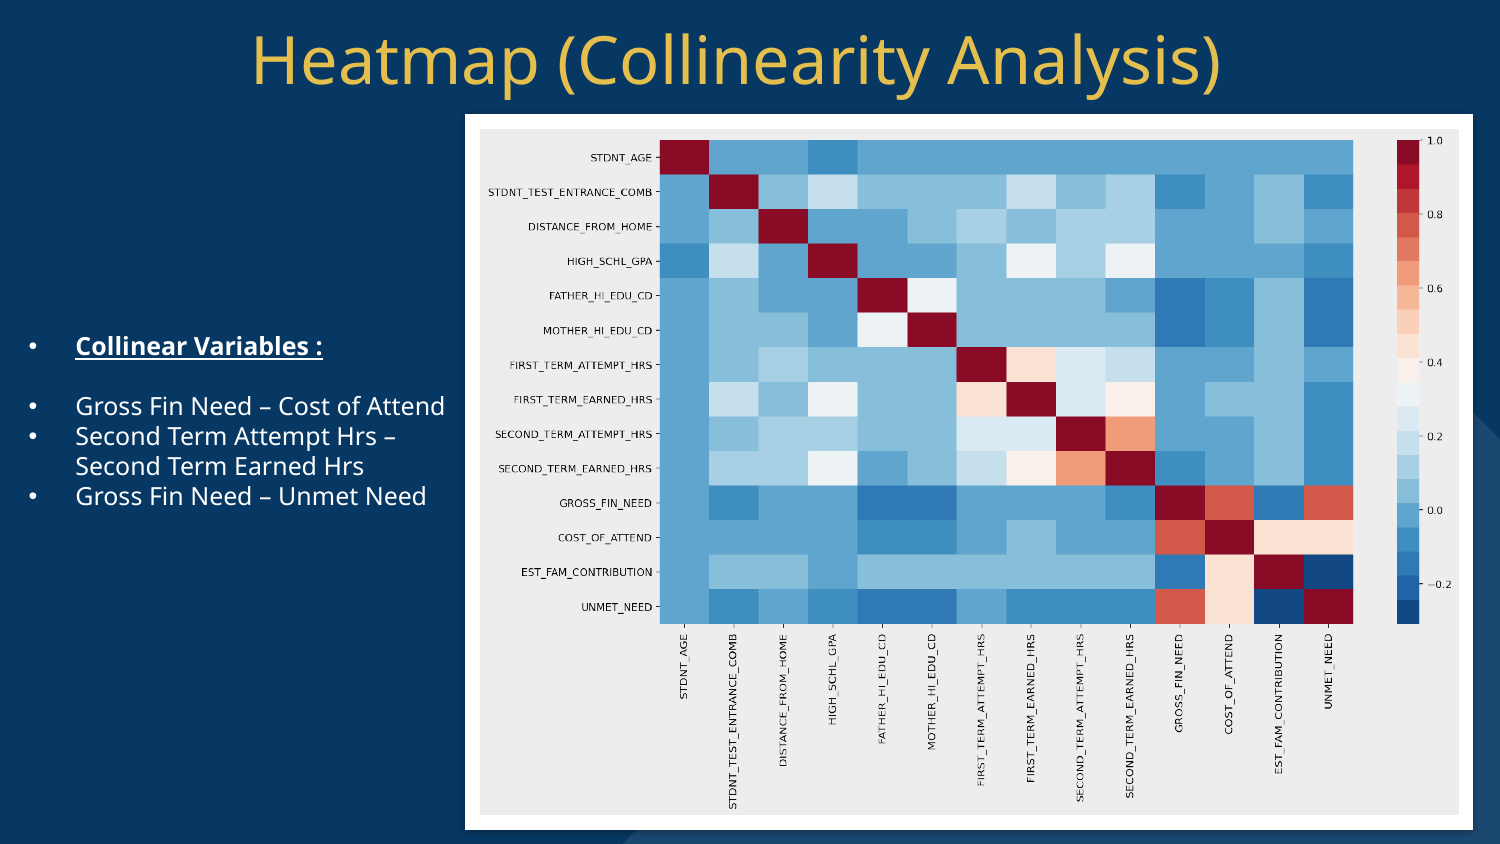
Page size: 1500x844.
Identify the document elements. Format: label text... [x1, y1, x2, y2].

text_box Heatmap (Collinearity Analysis) [0, 10, 1474, 106]
picture [479, 128, 1459, 816]
text_box Collinear Variables : Gross Fin Need – Cost of Attend Second Term Attempt Hrs – Second Term Earned Hrs Gross Fin Need – Unmet Need [13, 323, 460, 548]
